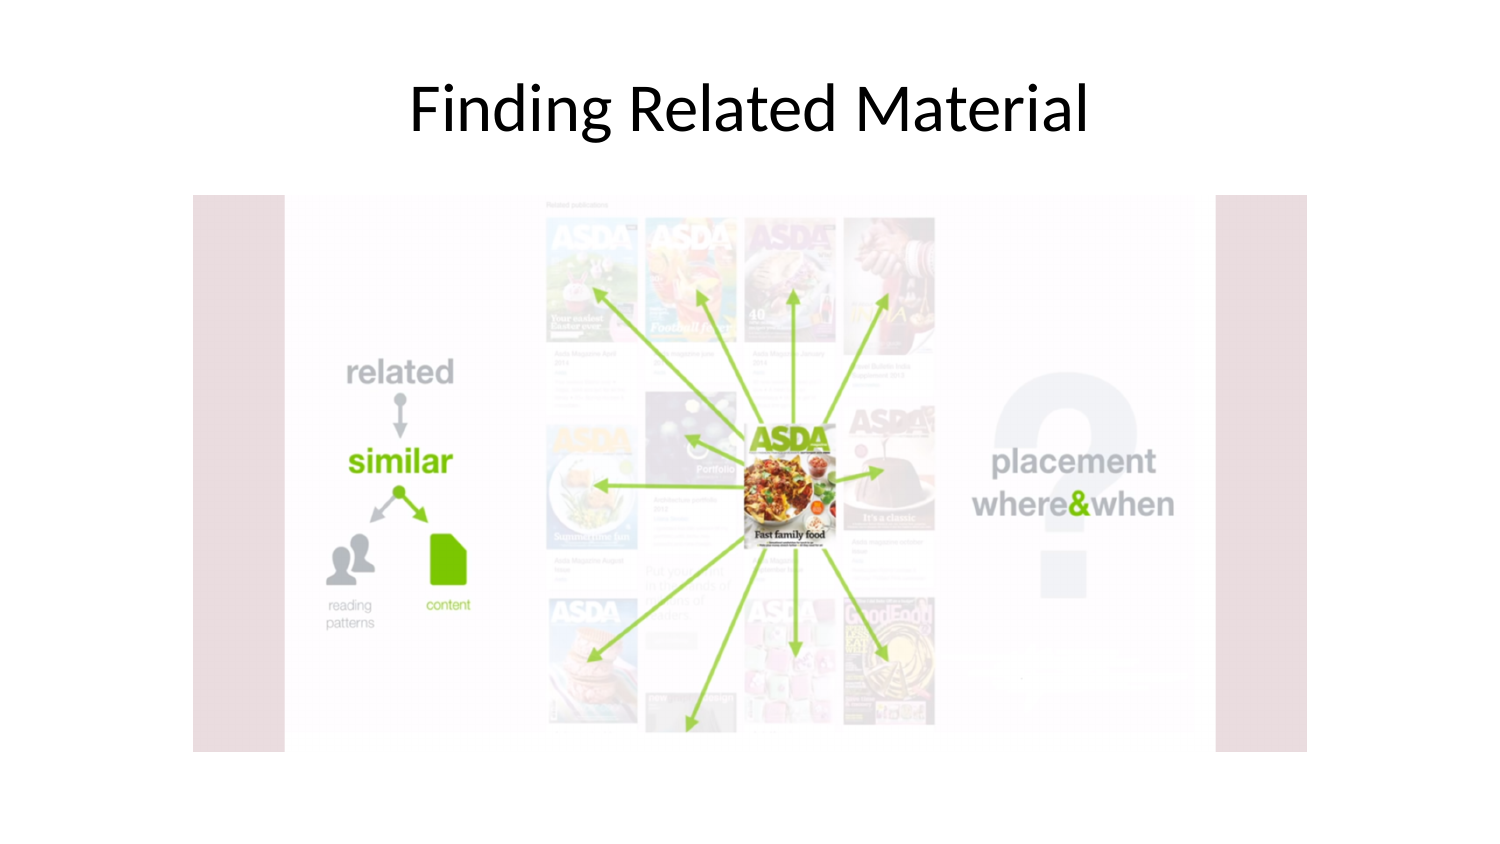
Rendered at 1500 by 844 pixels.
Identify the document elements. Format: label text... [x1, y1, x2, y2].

picture [193, 195, 1307, 753]
title Finding Related Material [75, 33, 1425, 175]
